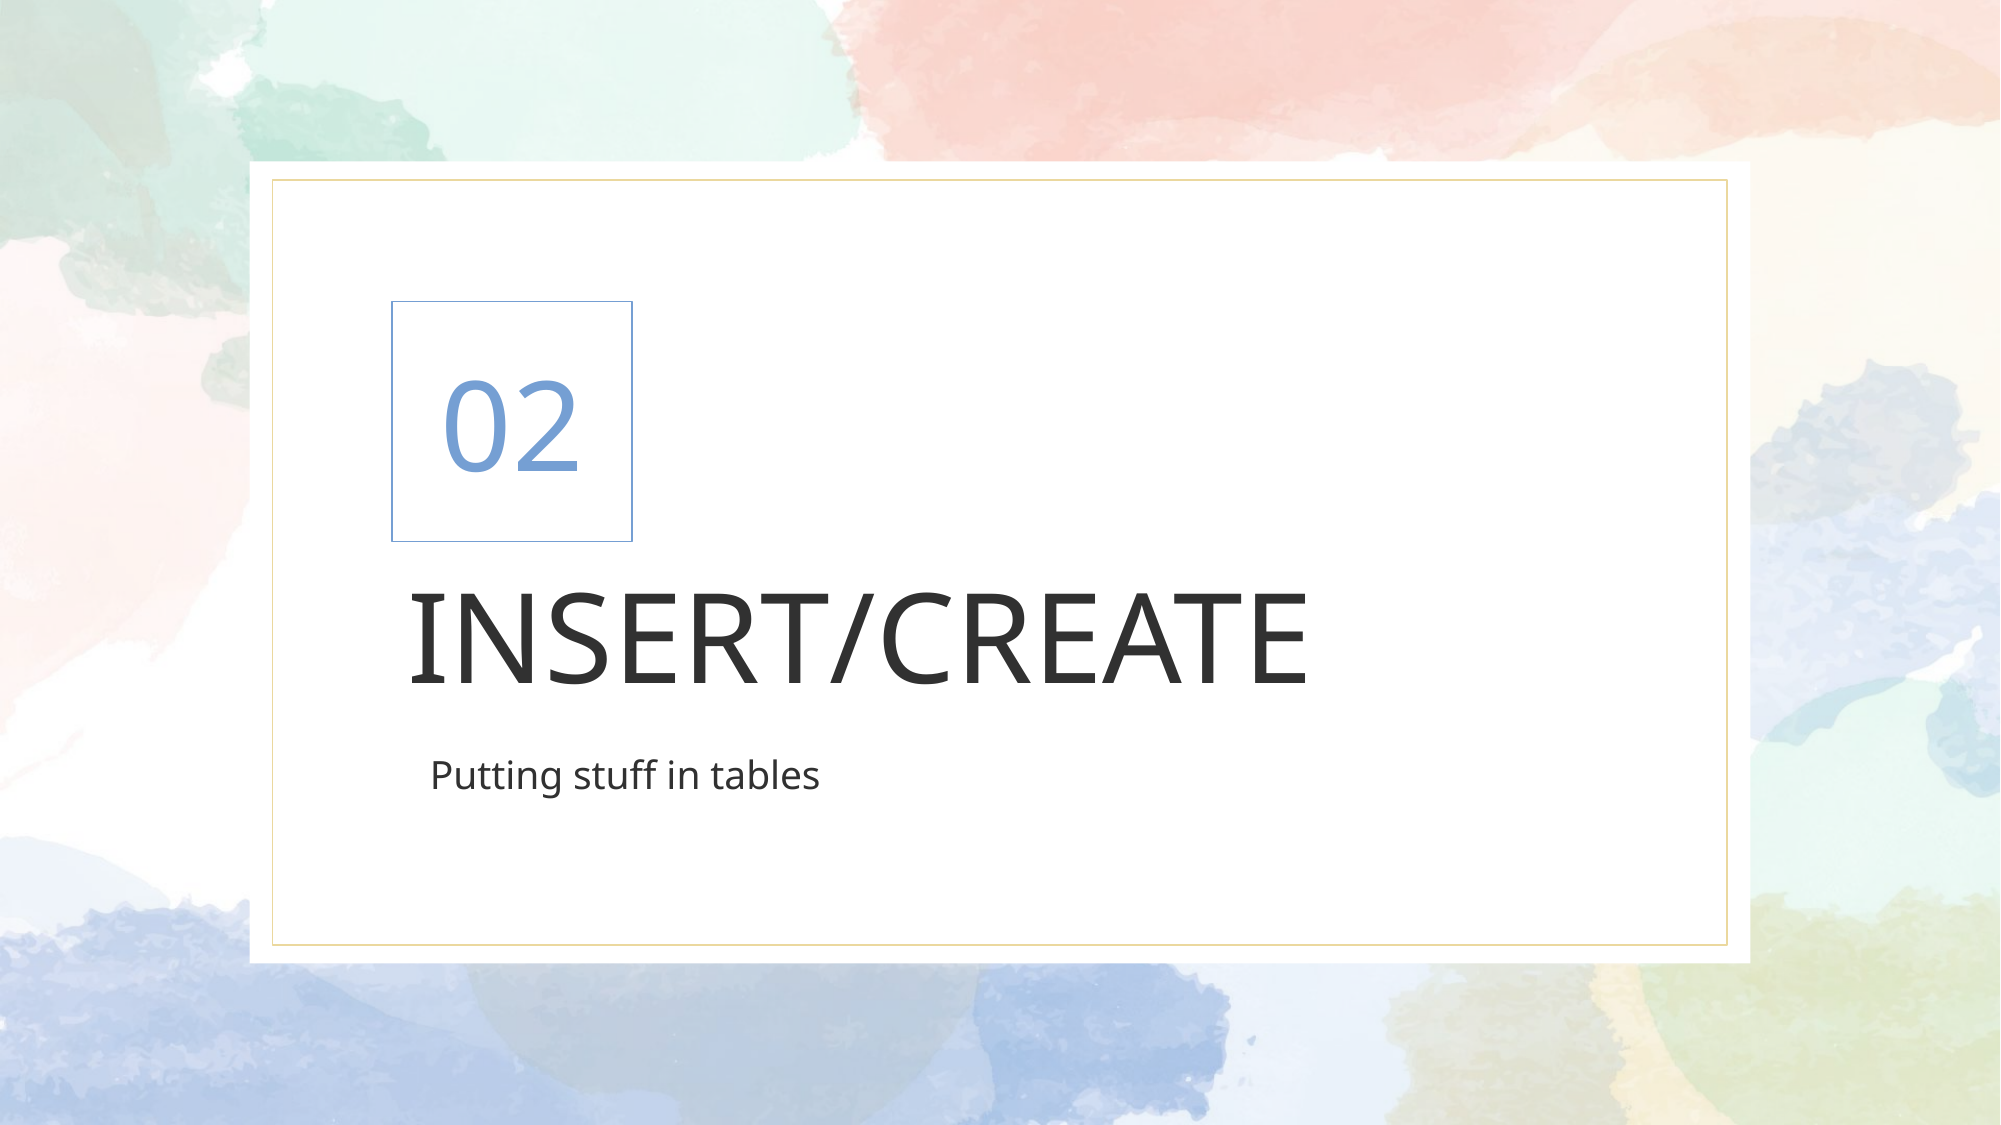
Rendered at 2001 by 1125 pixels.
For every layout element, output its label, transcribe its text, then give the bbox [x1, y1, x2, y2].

picture [0, 0, 2001, 1125]
subtitle Putting stuff in tables [392, 735, 1122, 826]
title 02 [391, 301, 633, 542]
title INSERT/CREATE [392, 539, 1463, 724]
